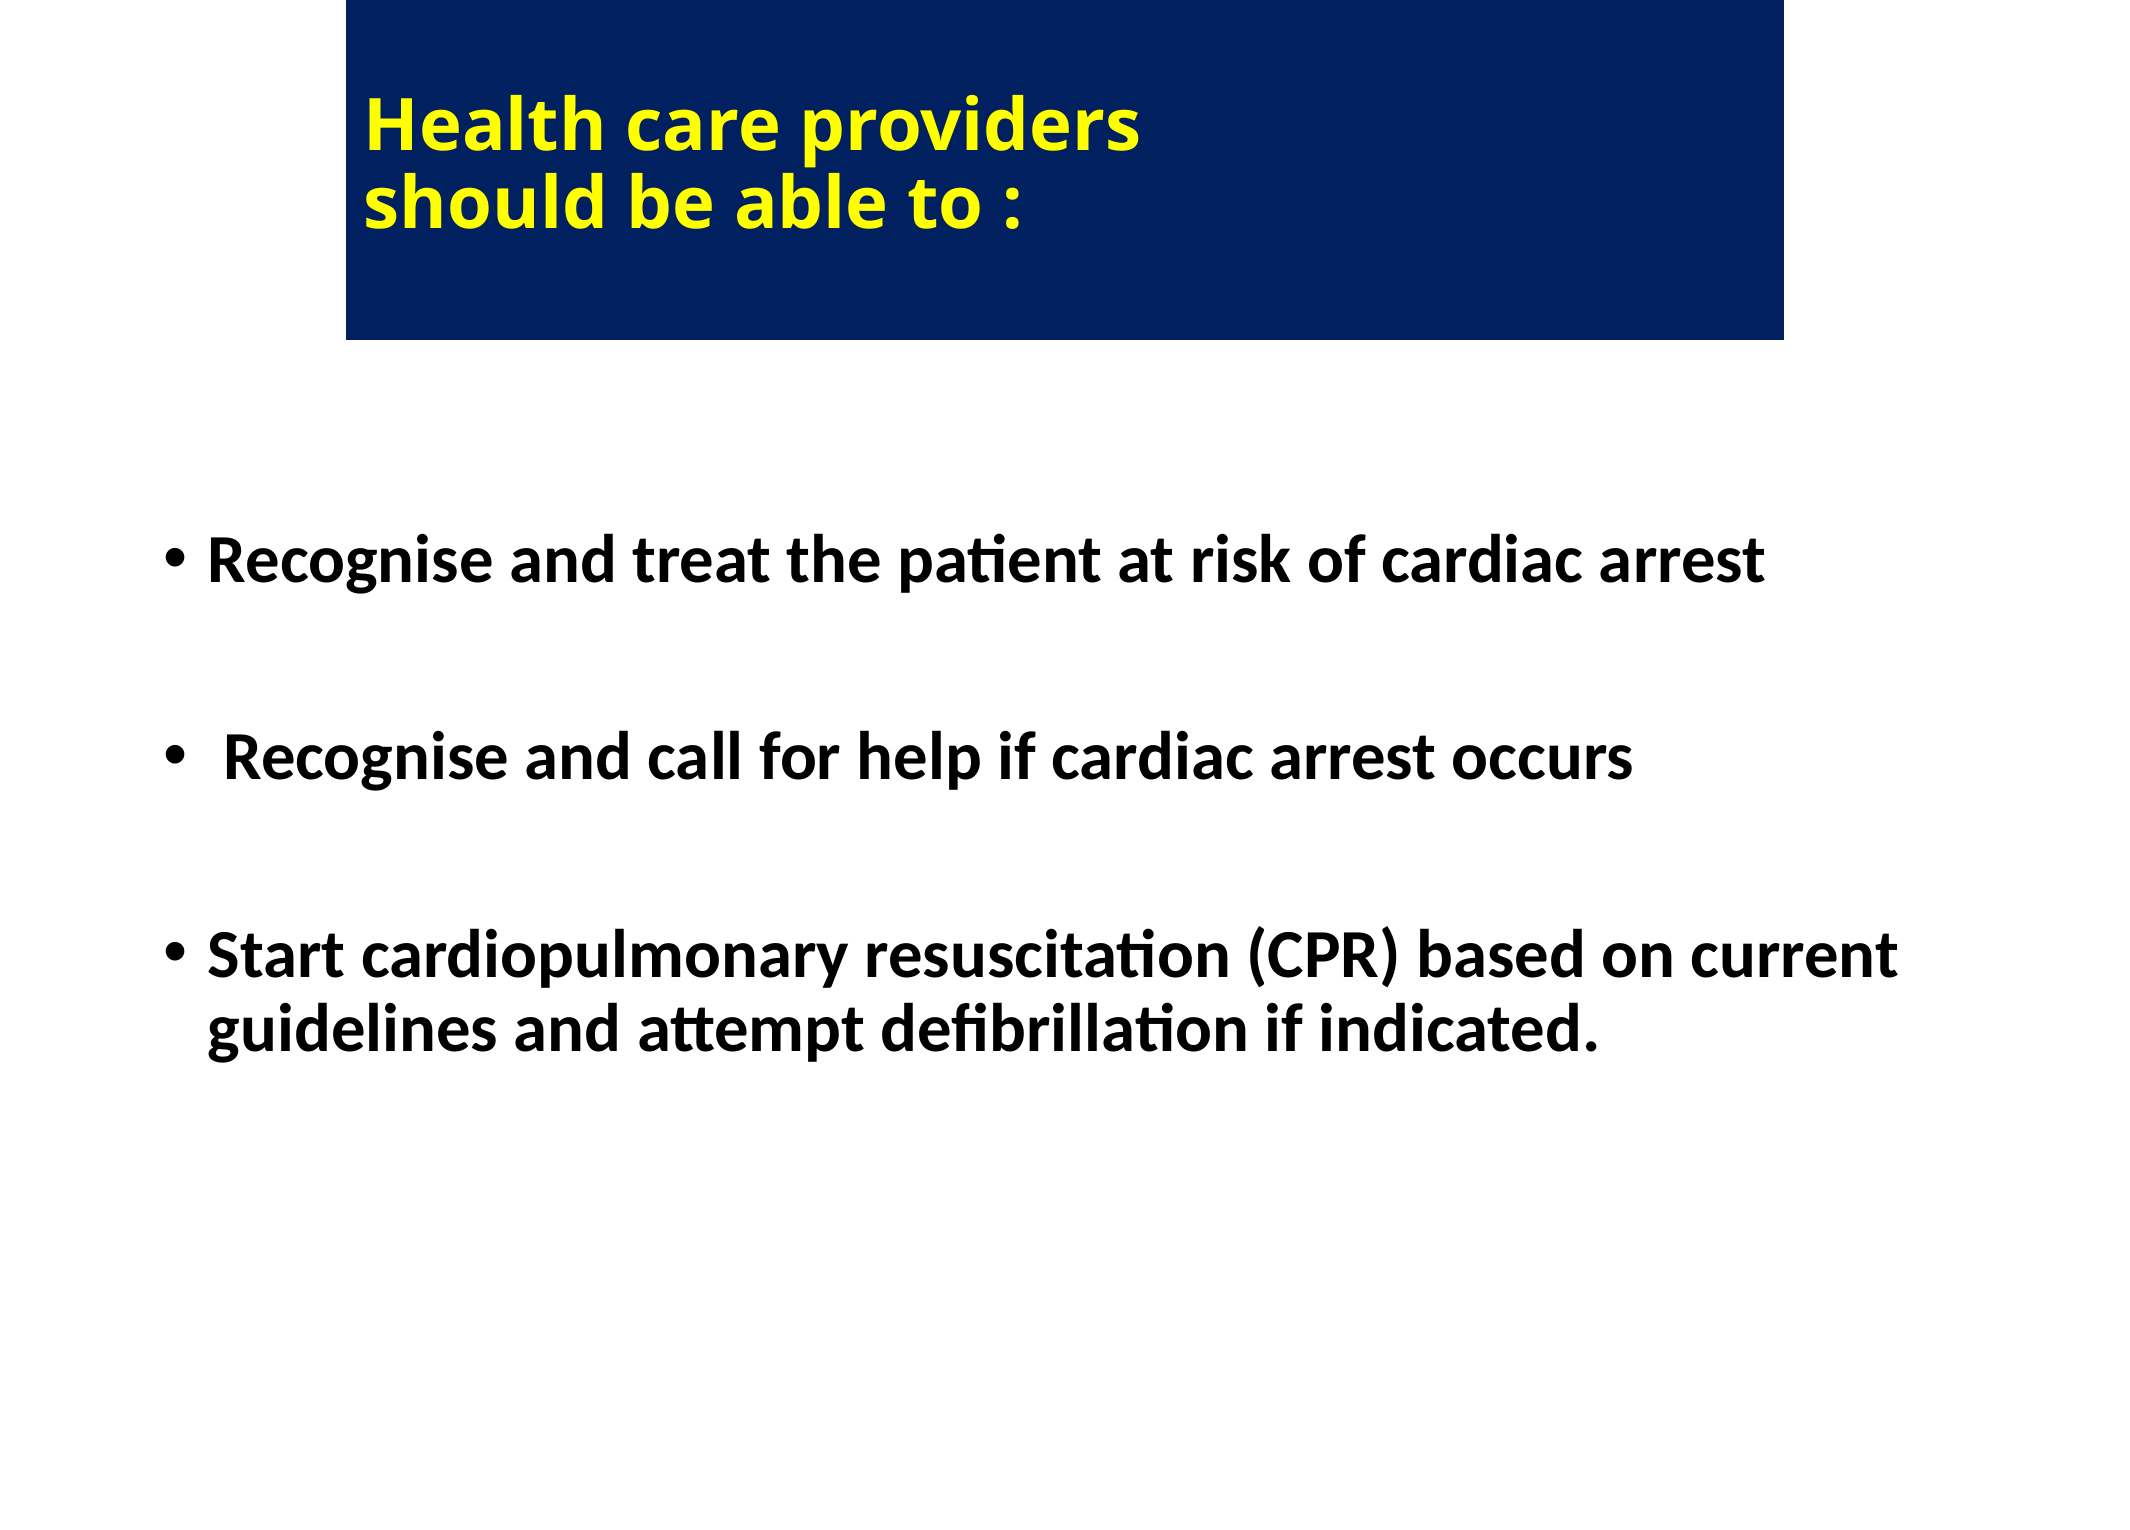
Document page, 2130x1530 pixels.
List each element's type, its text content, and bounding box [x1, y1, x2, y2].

title Health care providers should be able to : [346, 0, 1784, 340]
list Recognise and treat the patient at risk of cardiac arrest Recognise and call for help if cardiac arrest occurs Start cardiopulmonary resuscitation (CPR) based on current guidelines and attempt defibrillation if indicated. [146, 514, 1984, 1486]
